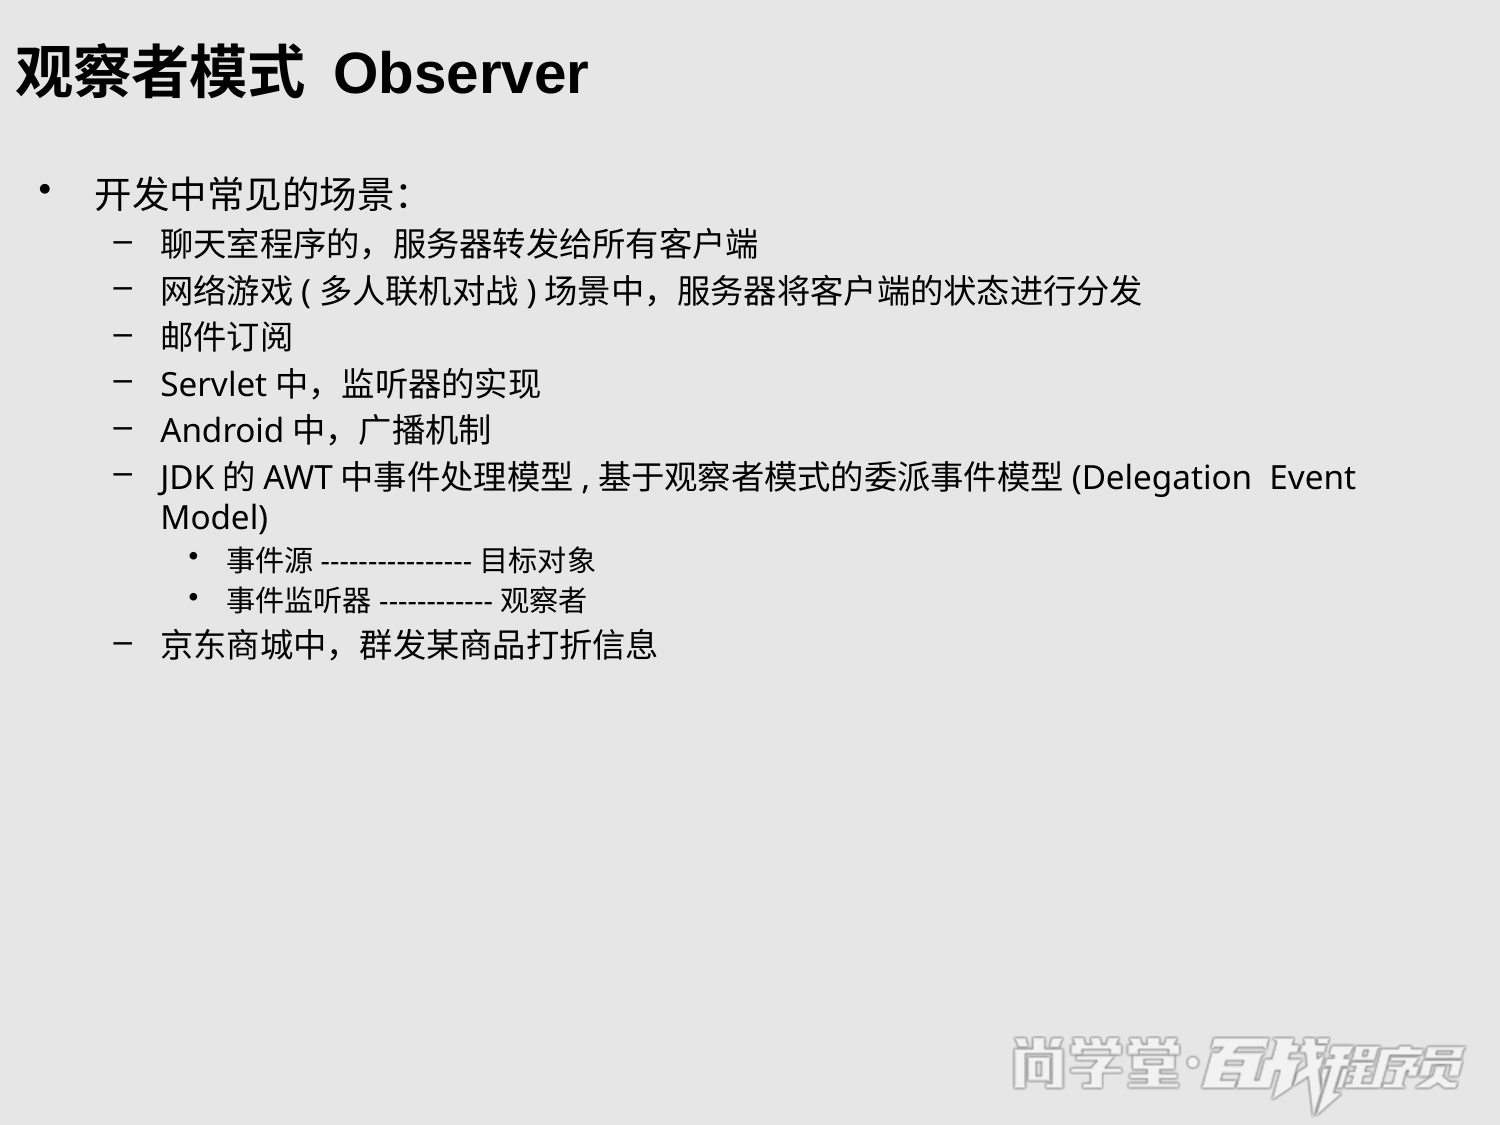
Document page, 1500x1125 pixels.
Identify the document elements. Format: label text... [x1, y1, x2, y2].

picture [1012, 1036, 1467, 1119]
title 观察者模式 Observer [0, 0, 1500, 141]
list 开发中常见的场景： 聊天室程序的，服务器转发给所有客户端 网络游戏(多人联机对战)场景中，服务器将客户端的状态进行分发 邮件订阅 Servlet中，监听器的实现 Android中，广播机制 JDK的AWT中事件处理模型,基于观察者模式的委派事件模型(Delegation Event Model) 事件源----------------目标对象 事件监听器------------观察者 京东商城中，群发某商品打折信息 [23, 164, 1465, 997]
